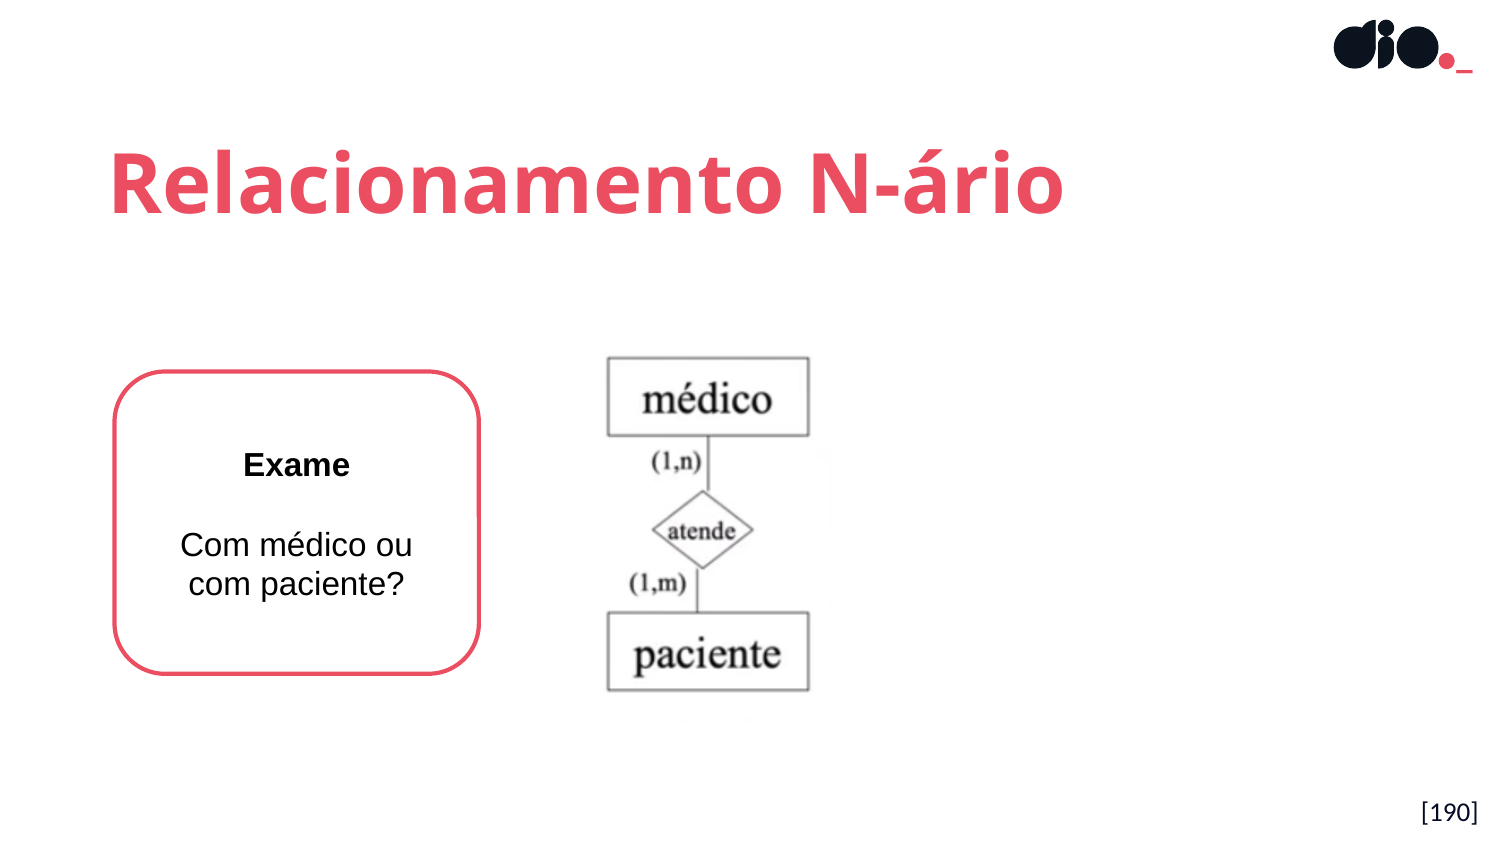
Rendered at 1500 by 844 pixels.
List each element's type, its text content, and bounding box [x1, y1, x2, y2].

text_box Exame Com médico ou com paciente? [112, 369, 481, 676]
picture [1333, 19, 1473, 74]
slide_number [190] [1403, 779, 1494, 844]
picture [549, 310, 834, 723]
text_box Relacionamento N-ário [92, 104, 1408, 243]
